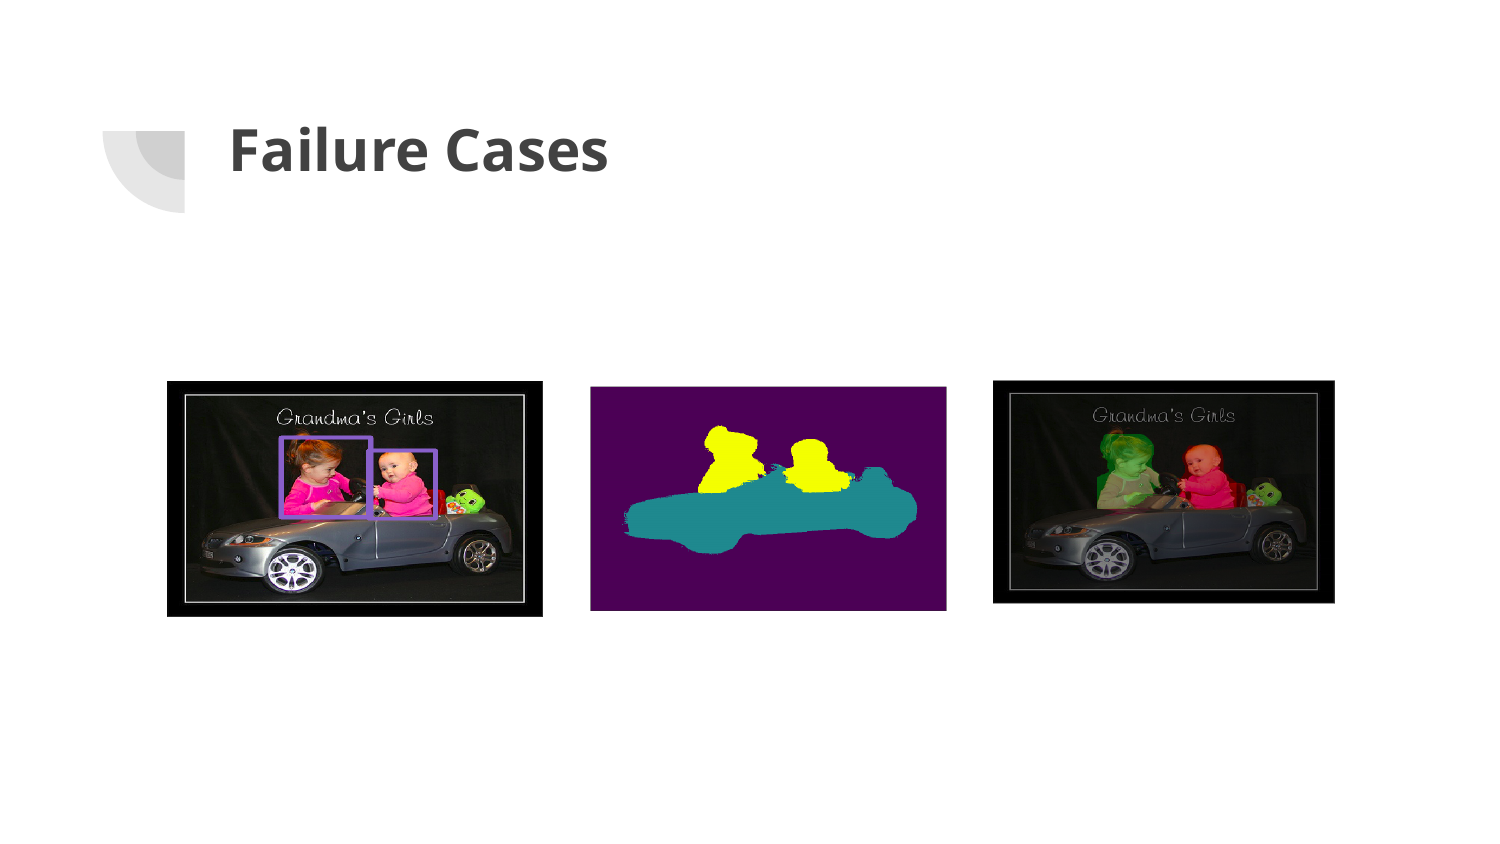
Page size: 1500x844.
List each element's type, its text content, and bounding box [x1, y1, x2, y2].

picture [986, 374, 1340, 609]
picture [583, 381, 952, 616]
title Failure Cases [213, 98, 1368, 263]
picture [158, 374, 549, 623]
